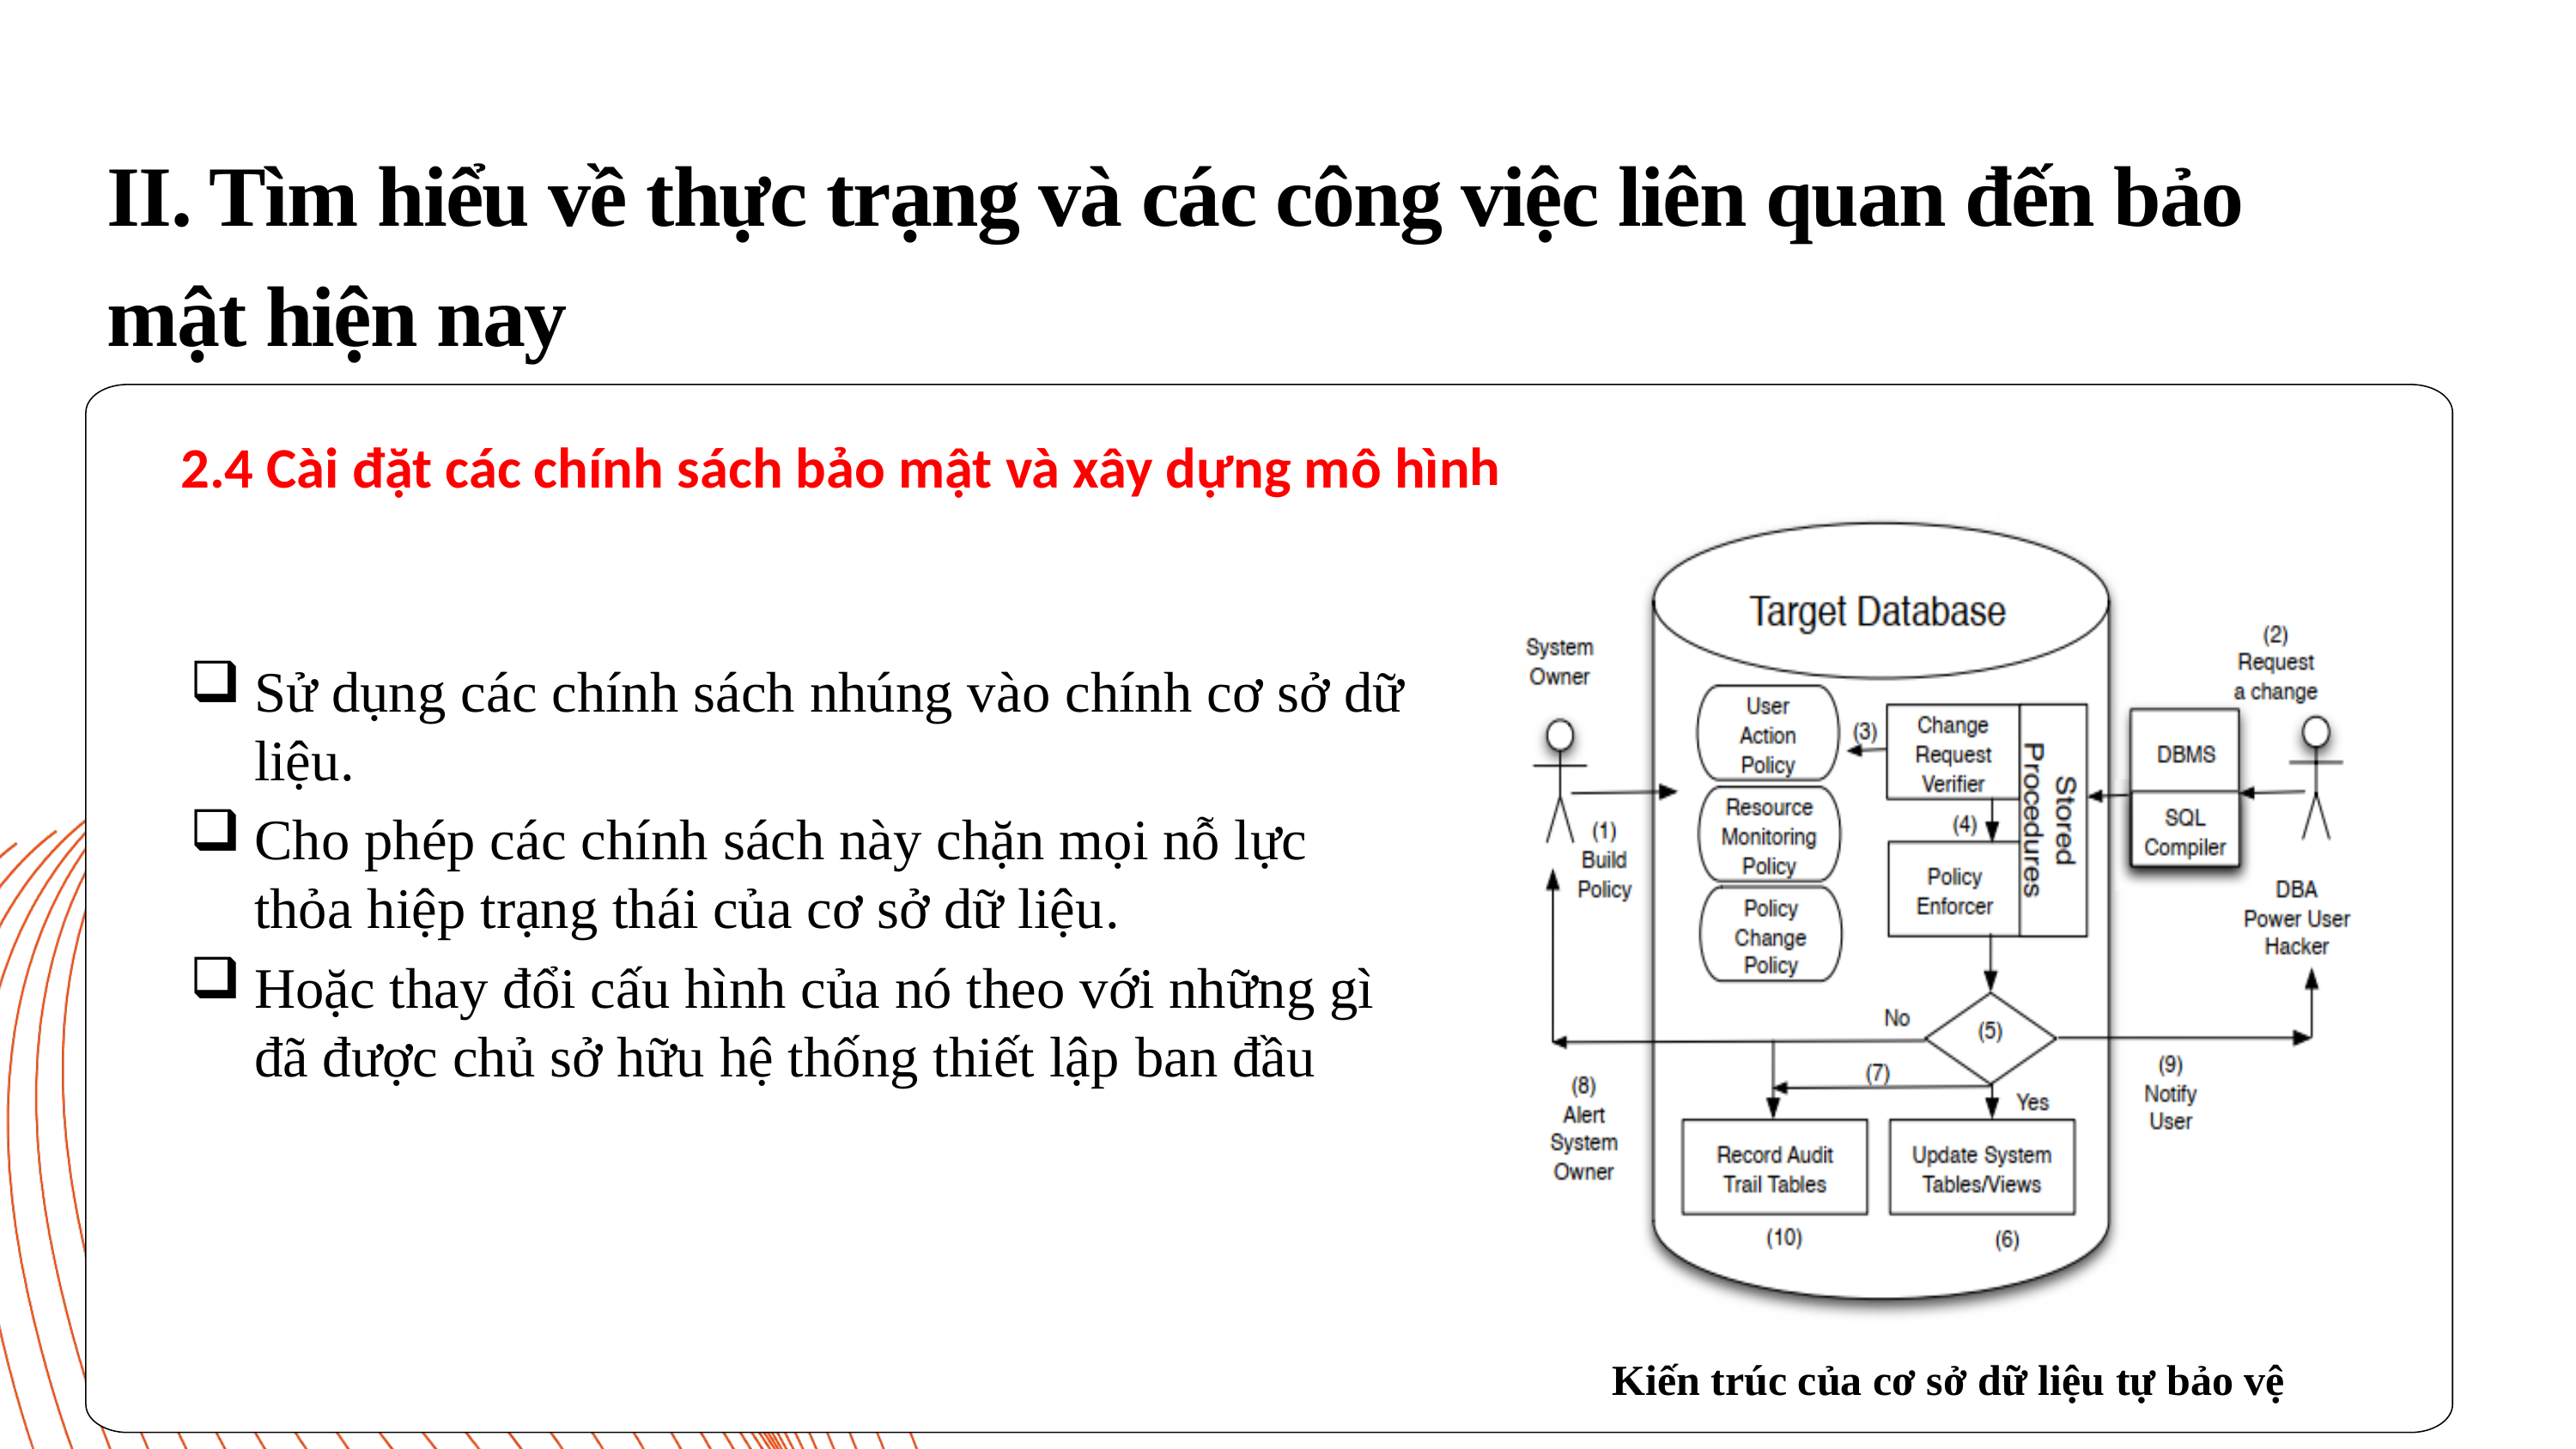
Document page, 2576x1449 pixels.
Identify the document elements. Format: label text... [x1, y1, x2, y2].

text_box [0, 581, 1020, 1449]
text_box II. Tìm hiểu về thực trạng và các công việc liên quan đến bảo mật hiện nay [106, 123, 2297, 364]
picture [1473, 485, 2381, 1347]
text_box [85, 384, 2453, 1433]
